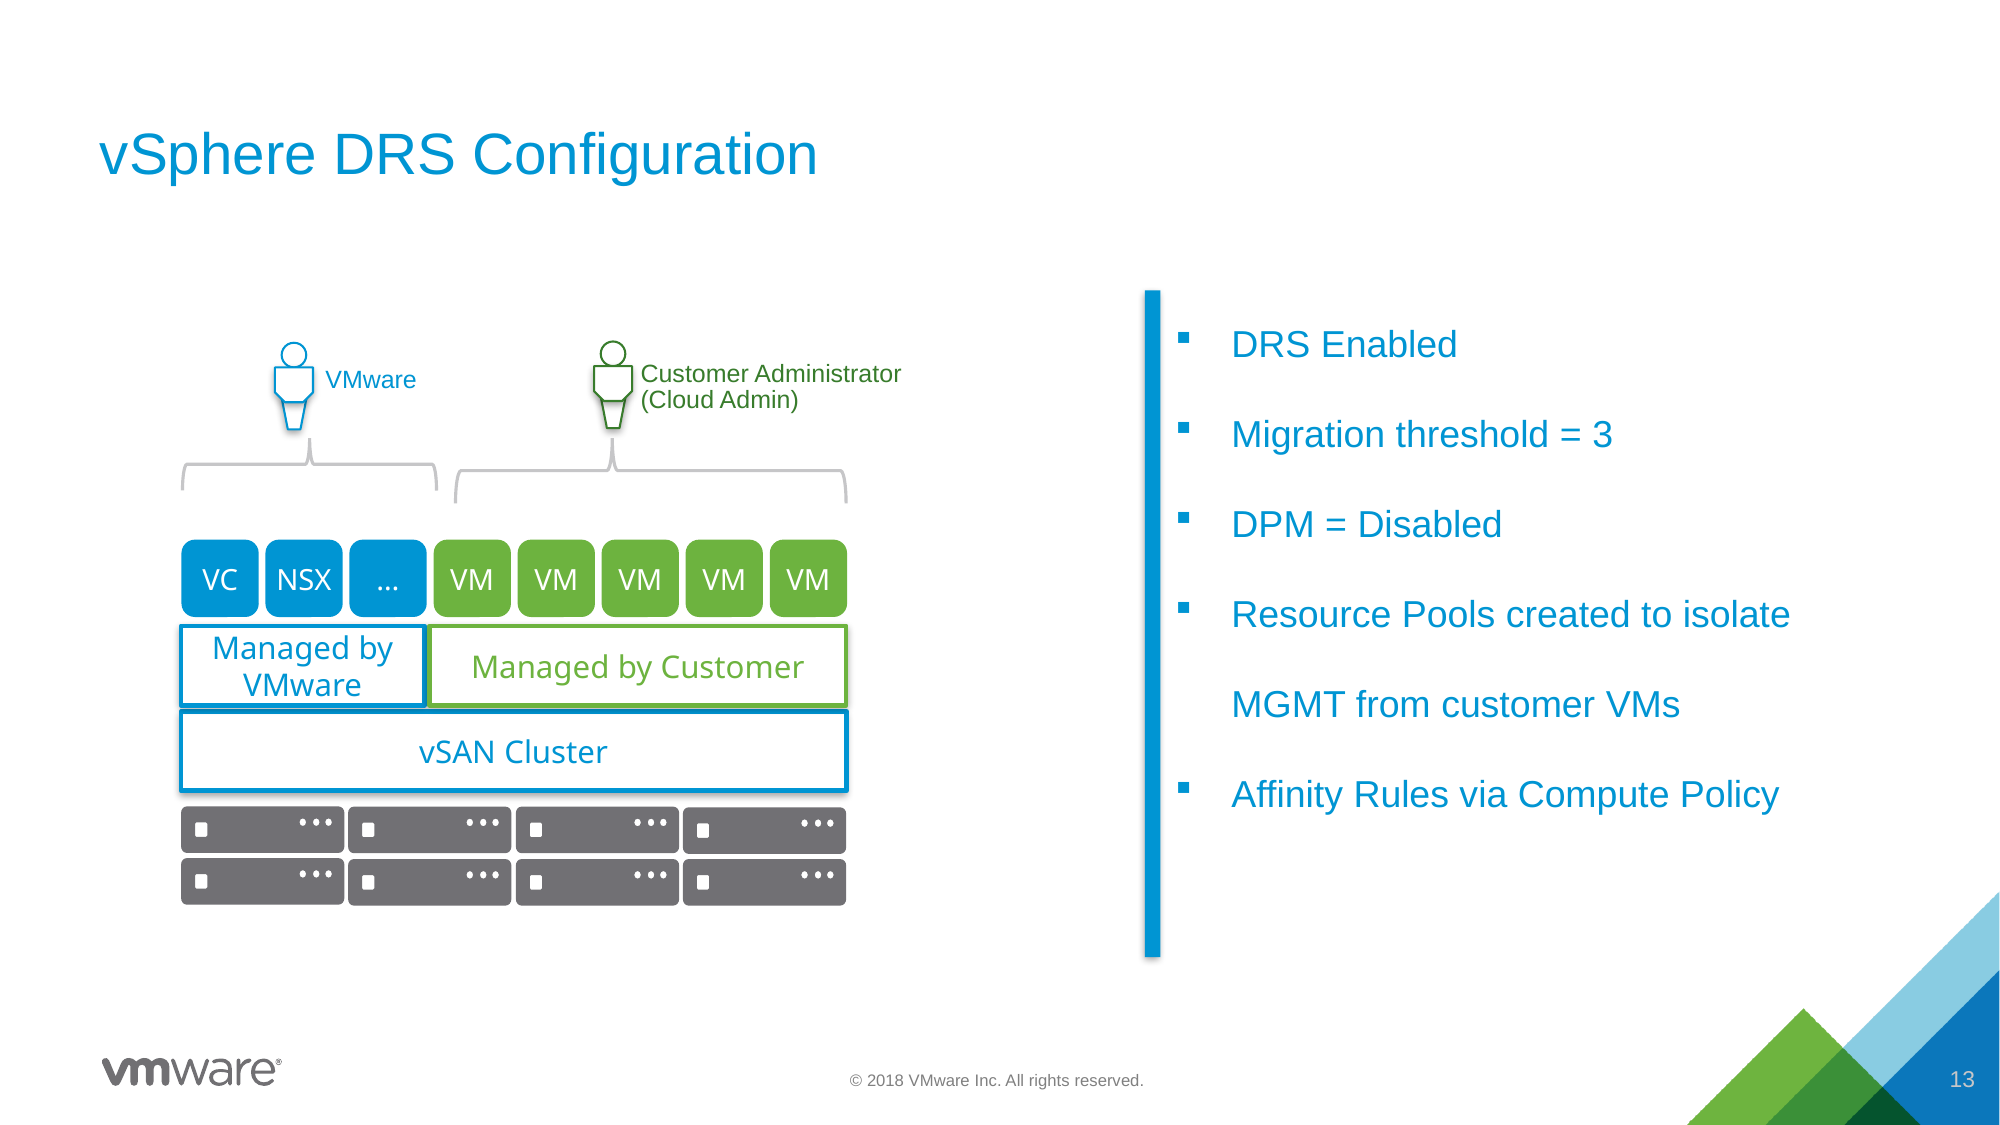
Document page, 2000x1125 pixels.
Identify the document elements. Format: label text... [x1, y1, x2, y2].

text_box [180, 341, 904, 906]
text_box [1144, 289, 1871, 958]
title vSphere DRS Configuration [99, 54, 1900, 188]
picture [1674, 887, 2000, 1125]
